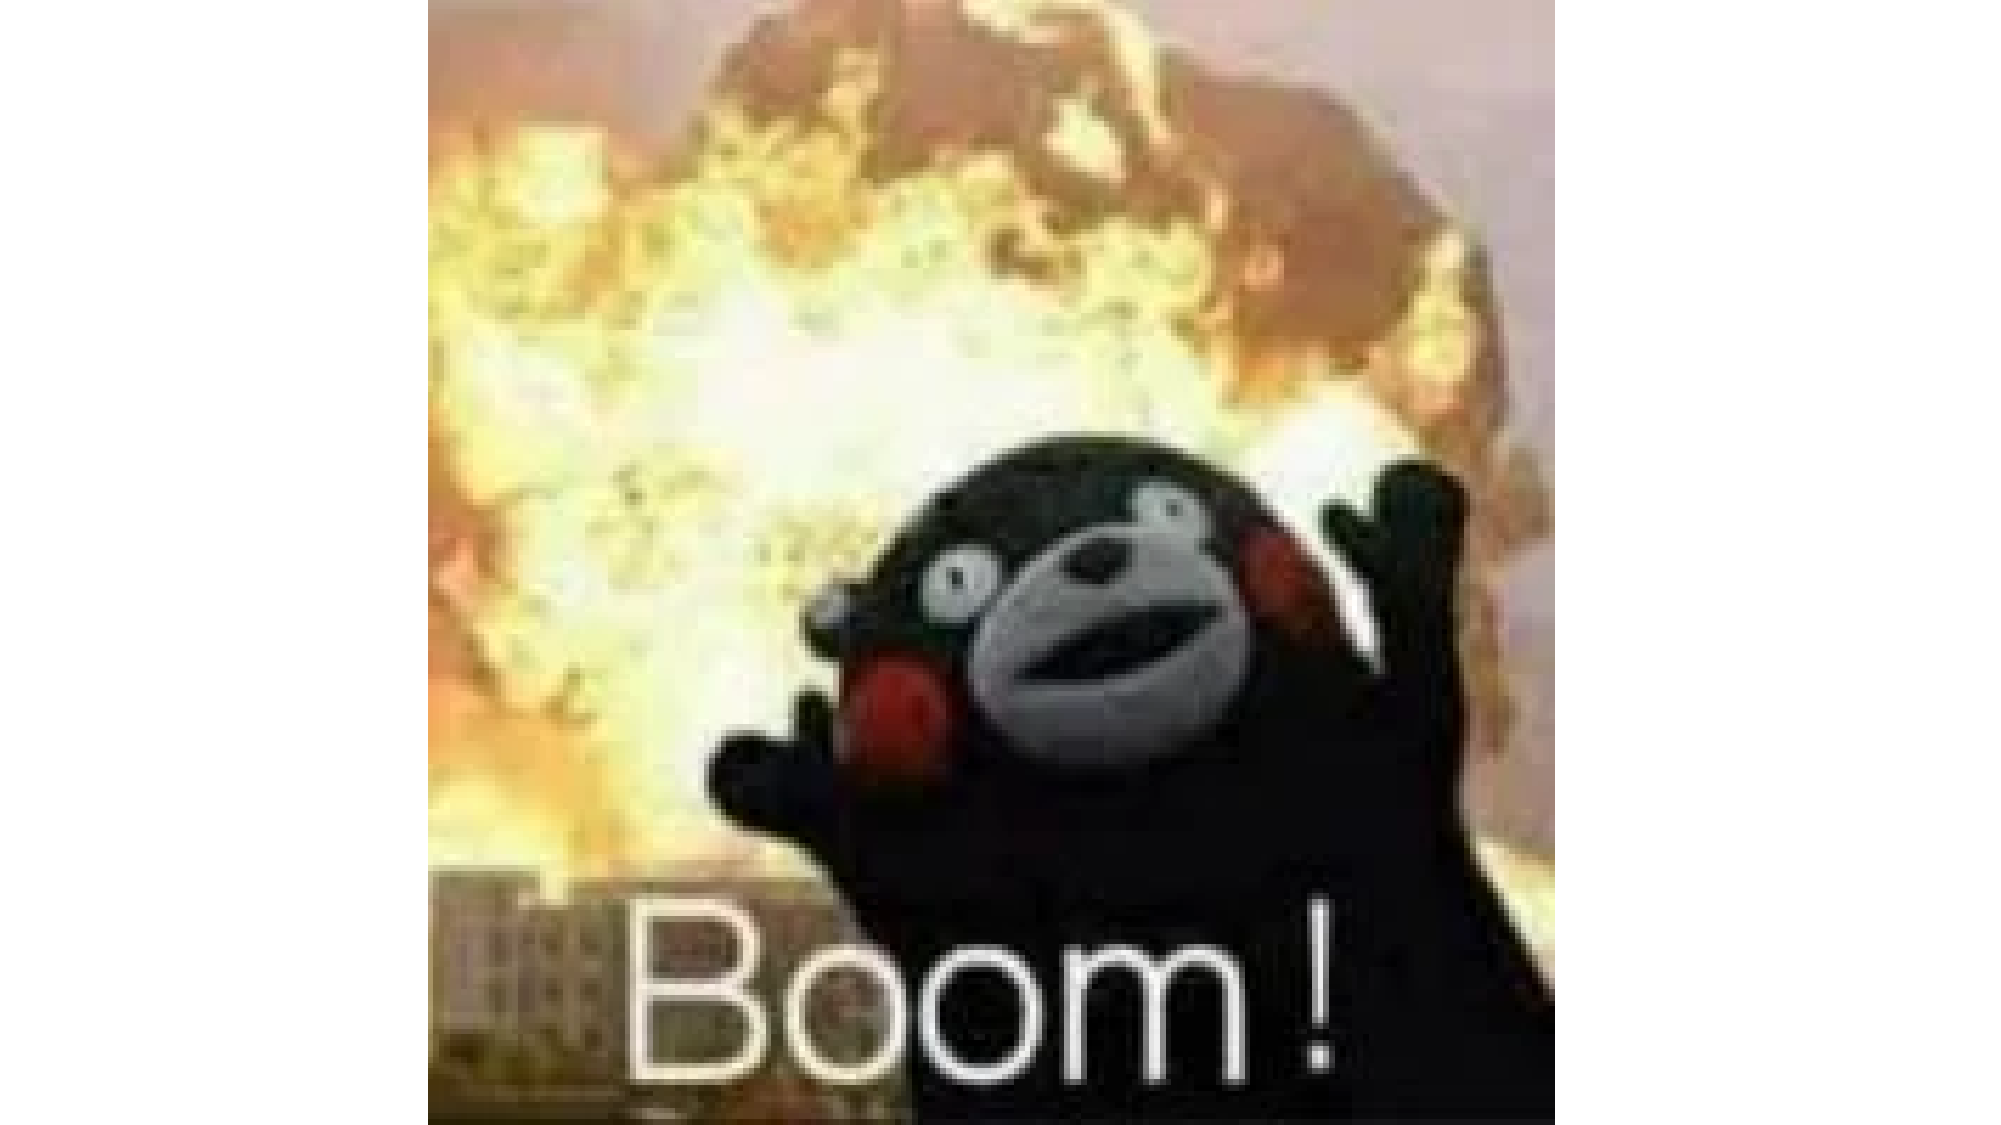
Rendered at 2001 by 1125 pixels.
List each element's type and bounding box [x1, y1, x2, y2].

list [427, 0, 1556, 1125]
